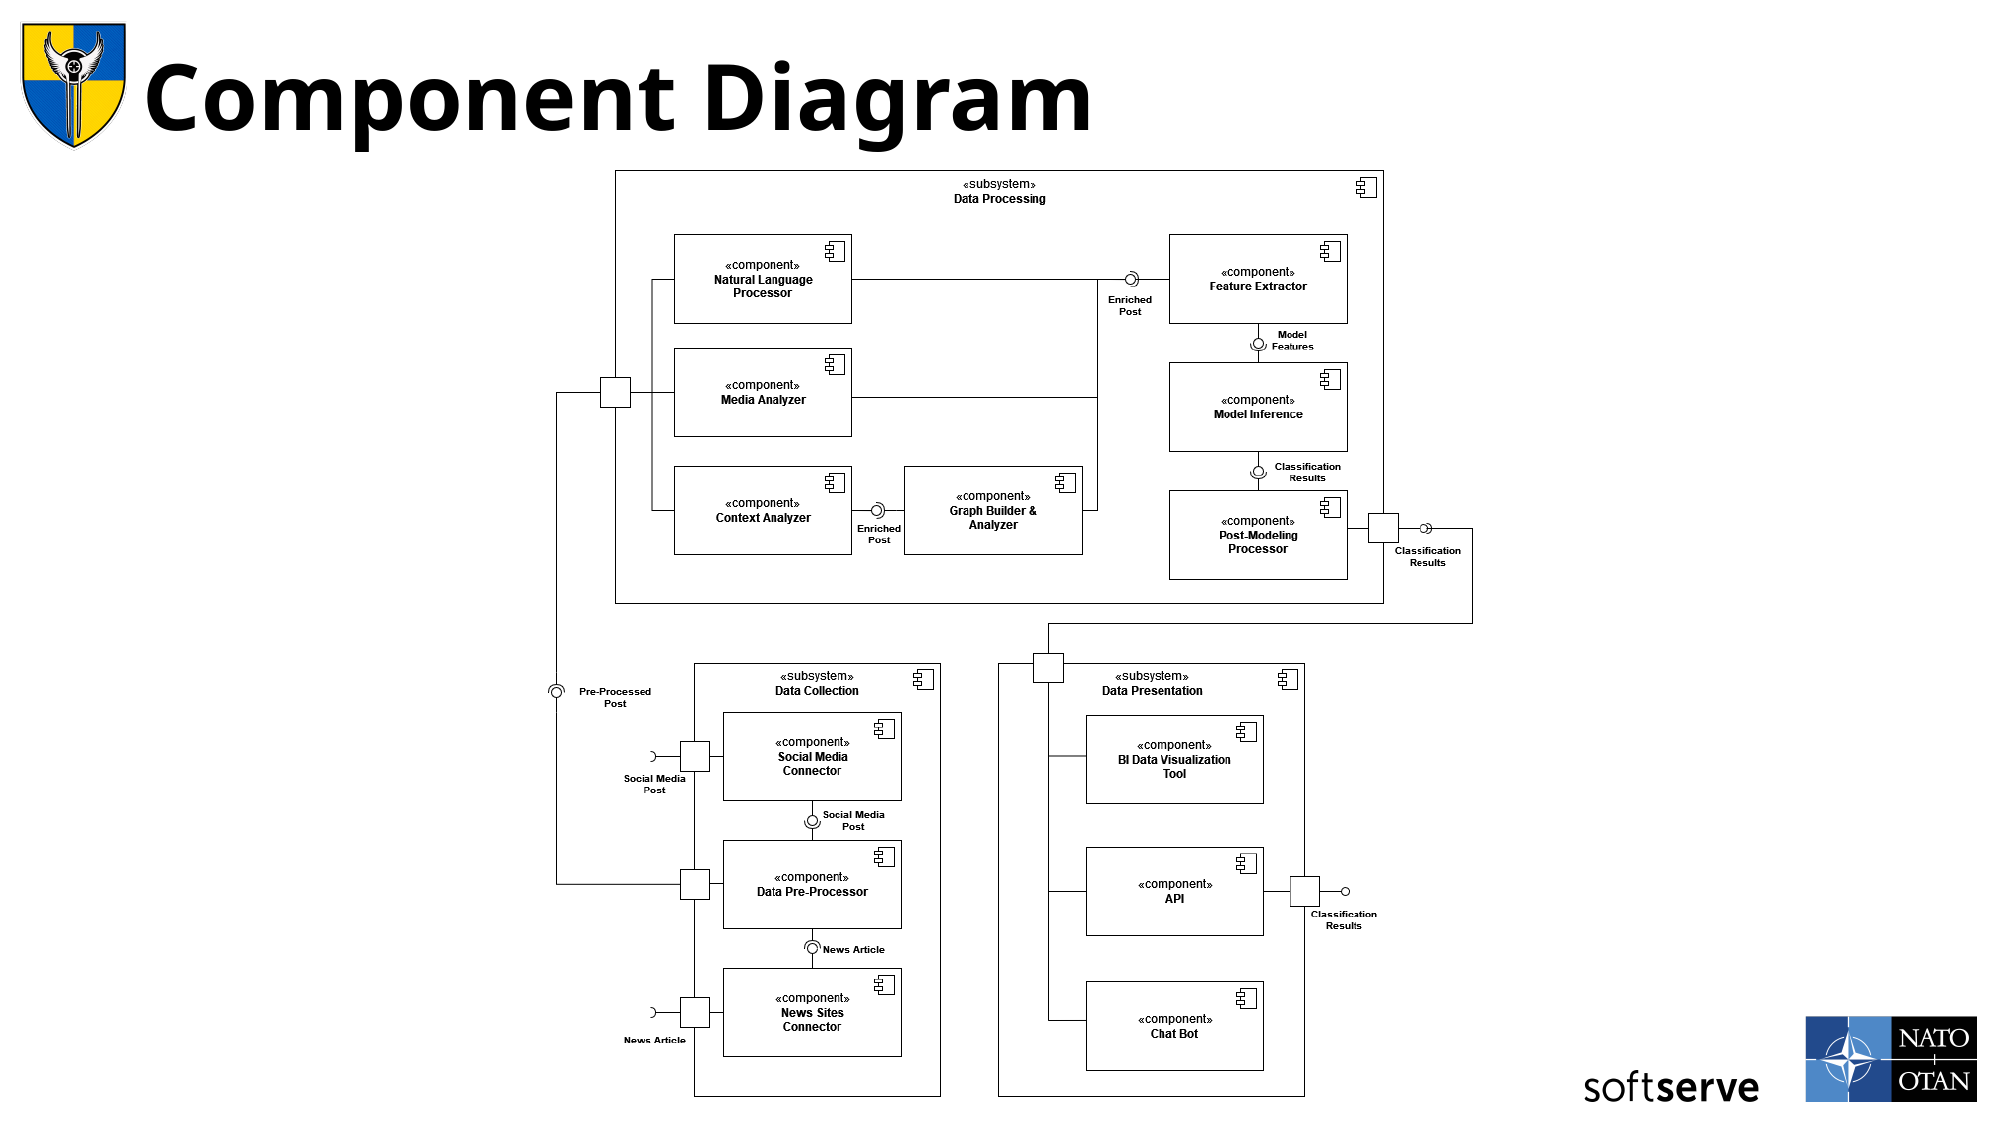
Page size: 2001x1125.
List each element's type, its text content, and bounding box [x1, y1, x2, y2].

picture [1805, 1016, 1977, 1102]
picture [515, 161, 1485, 1106]
picture [1584, 1070, 1759, 1102]
picture [14, 16, 127, 154]
title Component Diagram [128, 43, 1892, 127]
